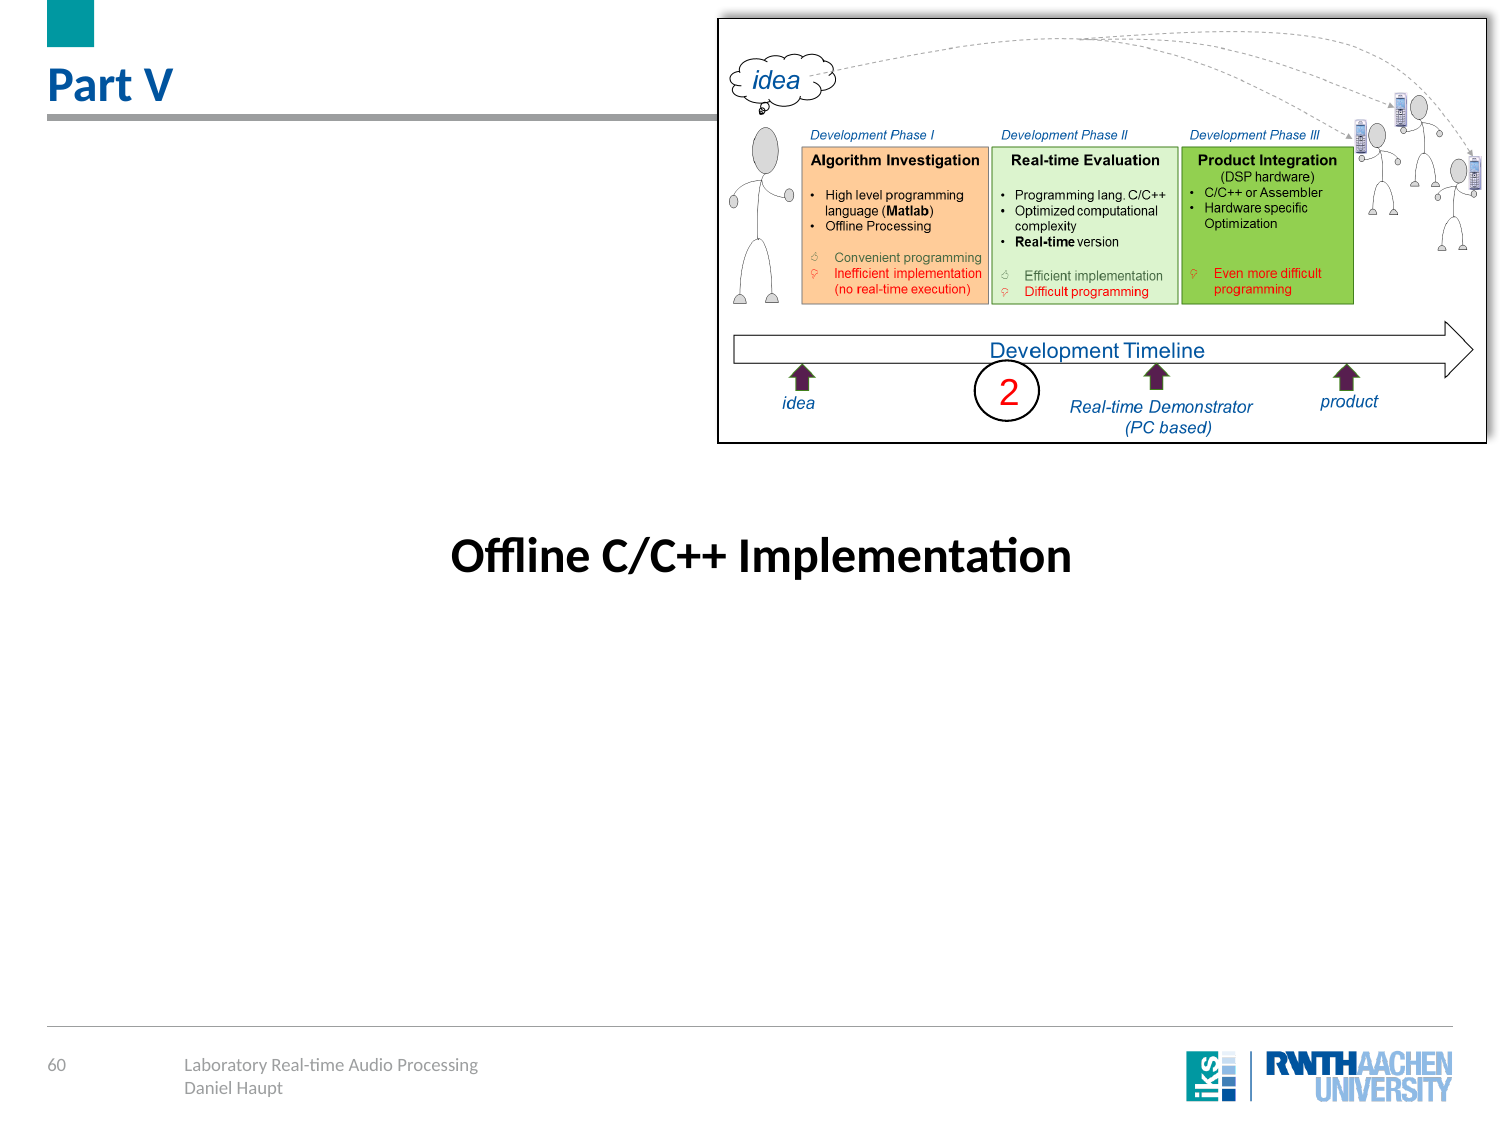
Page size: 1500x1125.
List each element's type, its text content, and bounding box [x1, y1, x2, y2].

picture [1171, 1026, 1467, 1125]
list Offline C/C++ Implementation [450, 522, 1247, 634]
title Part V [47, 46, 716, 113]
picture [718, 19, 1486, 443]
